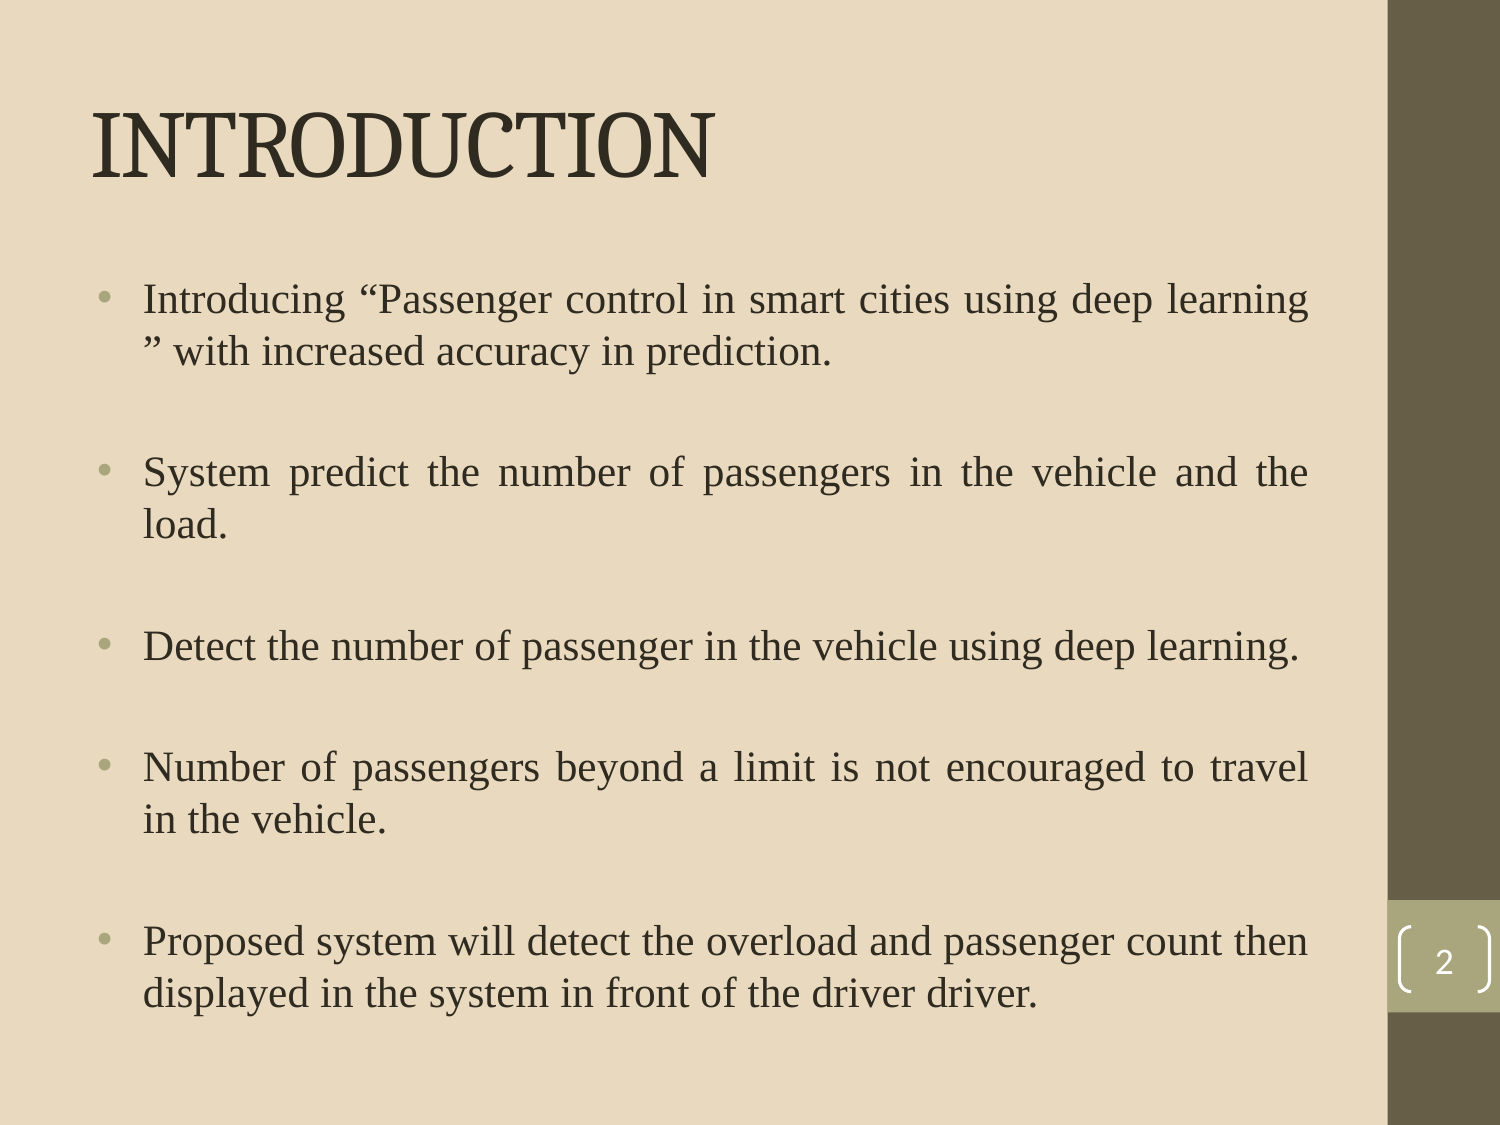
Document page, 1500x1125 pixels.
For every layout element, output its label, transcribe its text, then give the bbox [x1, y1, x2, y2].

title INTRODUCTION [75, 45, 1325, 233]
slide_number 2 [1397, 925, 1492, 994]
list Introducing “Passenger control in smart cities using deep learning ” with increased accuracy in prediction. System predict the number of passengers in the vehicle and the load. Detect the number of passenger in the vehicle using deep learning. Number of passengers beyond a limit is not encouraged to travel in the vehicle. Proposed system will detect the overload and passenger count then displayed in the system in front of the driver driver. [75, 262, 1325, 1050]
